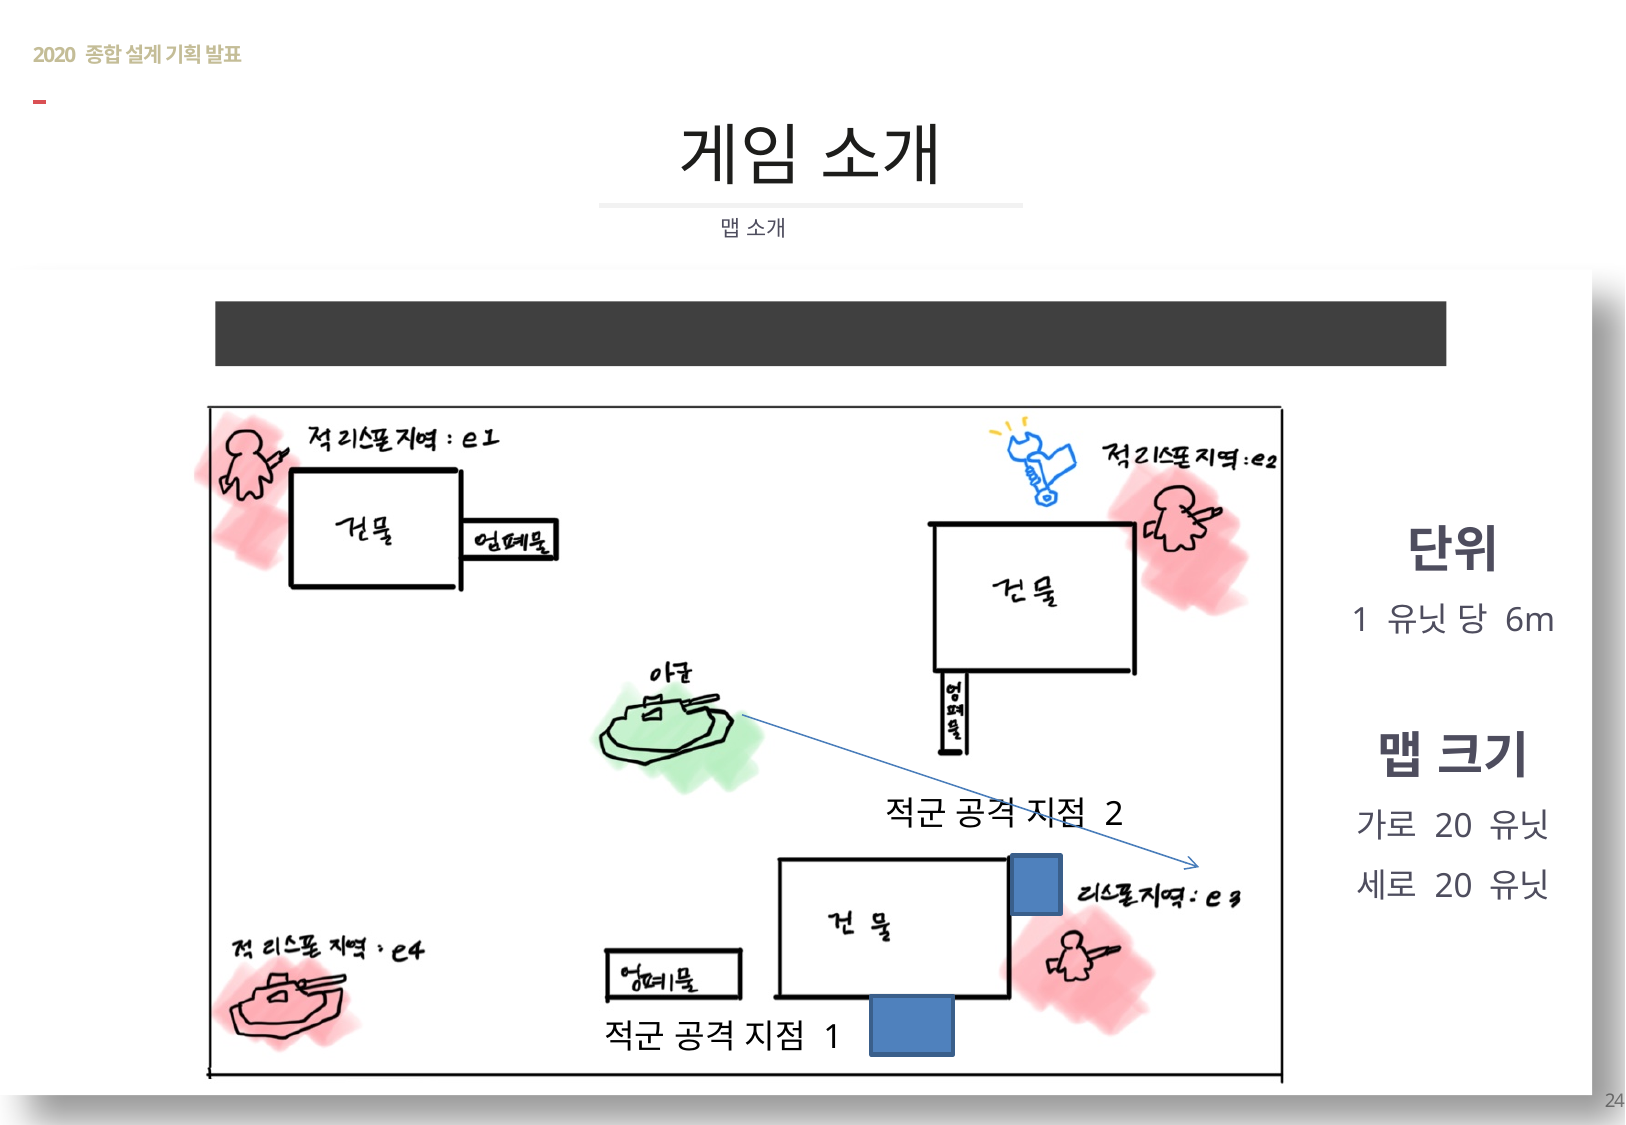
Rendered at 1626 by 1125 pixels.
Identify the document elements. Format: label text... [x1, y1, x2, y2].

slide_number 24 [1556, 1077, 1625, 1125]
text_box 맵 소개 [706, 213, 919, 247]
text_box 게임 소개 [215, 124, 1407, 182]
text_box 단위 1 유닛 당 6m 맵 크기 가로 20 유닛 세로 20 유닛 [1308, 498, 1625, 972]
text_box [0, 267, 1594, 1097]
picture [179, 386, 1305, 1090]
title 2020 종합 설계 기획 발표 [32, 19, 482, 90]
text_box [741, 714, 1200, 868]
text_box 스테이지 2 : 시가지 [215, 301, 1447, 367]
